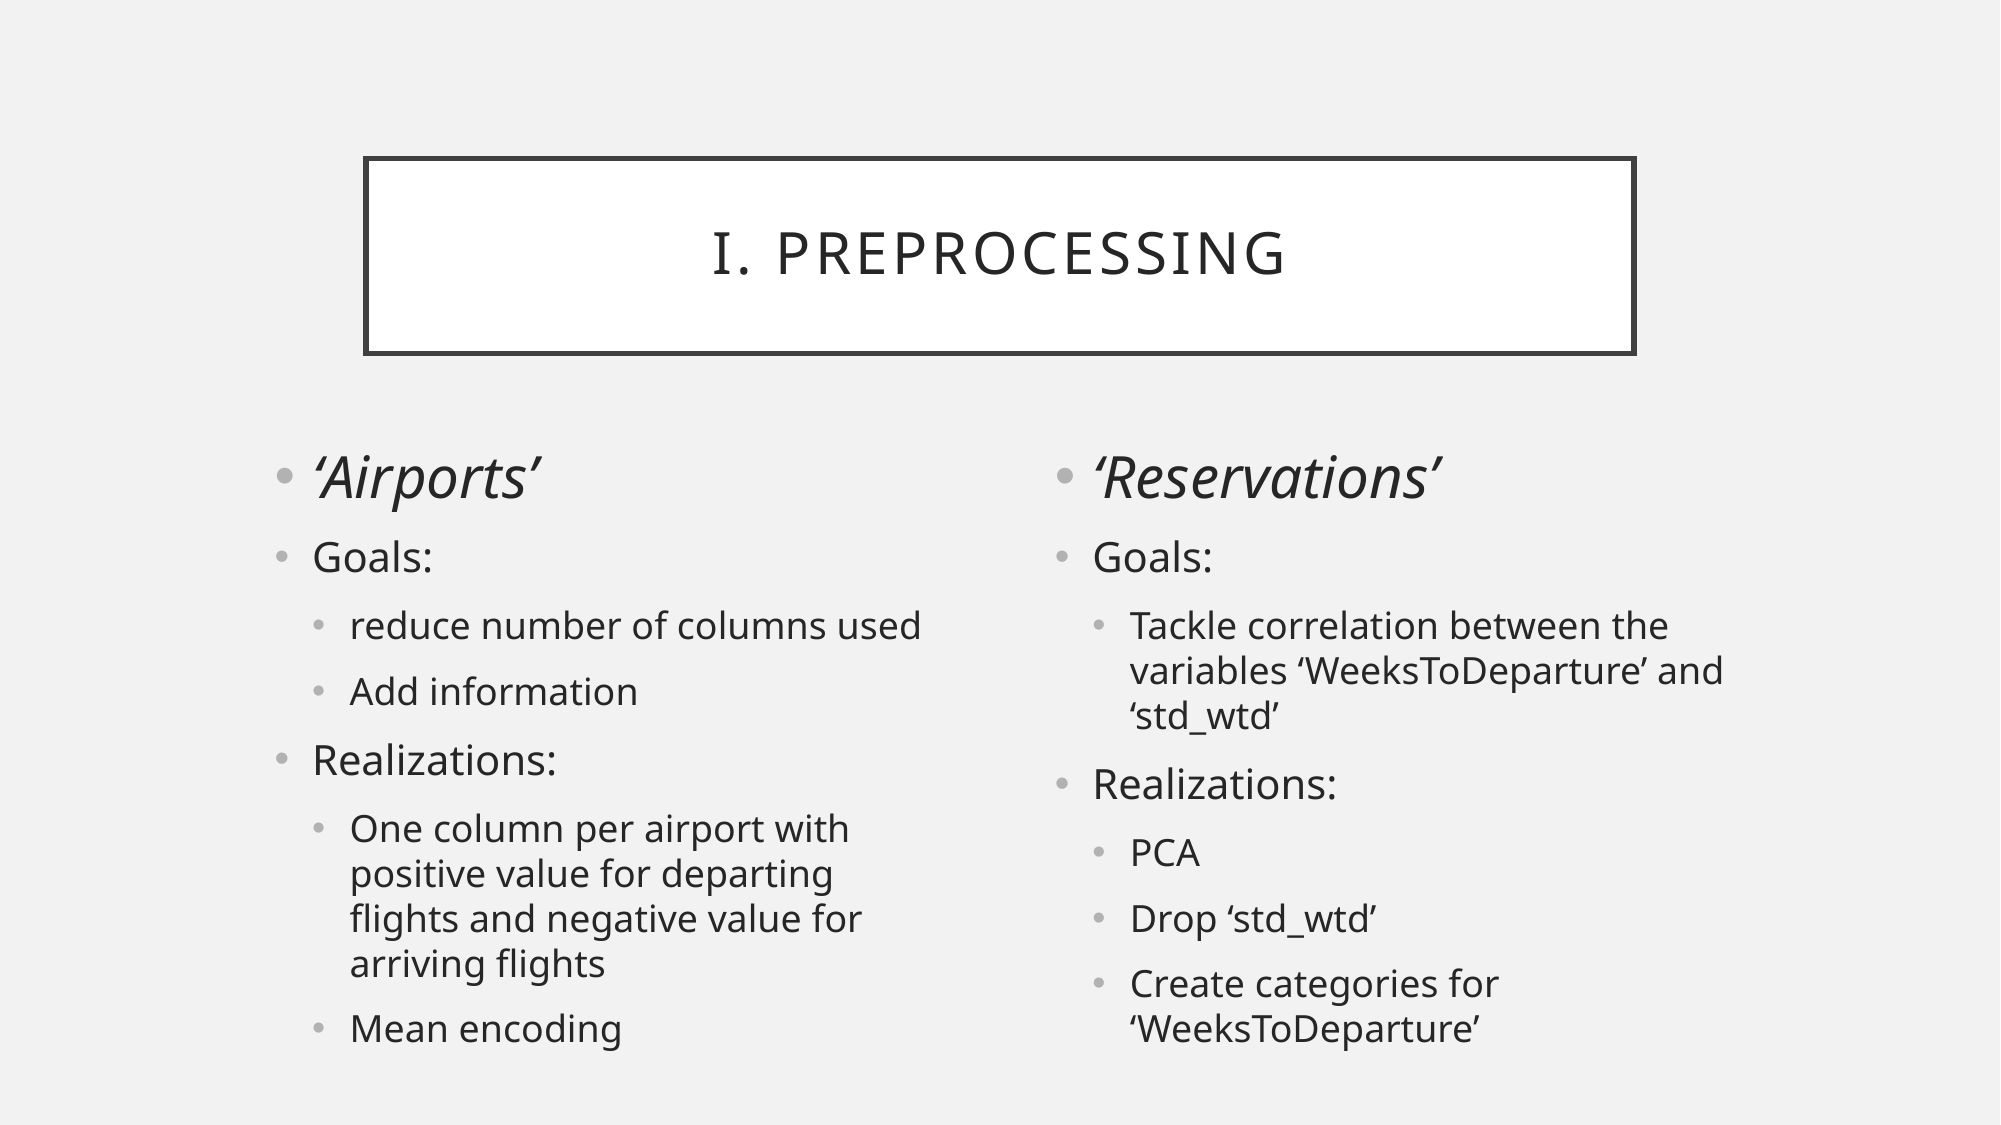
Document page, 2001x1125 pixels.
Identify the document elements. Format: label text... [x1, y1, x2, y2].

list ‘Airports’ Goals: reduce number of columns used Add information Realizations: One column per airport with positive value for departing flights and negative value for arriving flights Mean encoding [259, 432, 961, 942]
list ‘Reservations’ Goals: Tackle correlation between the variables ‘WeeksToDeparture’ and ‘std_wtd’ Realizations: PCA Drop ‘std_wtd’ Create categories for ‘WeeksToDeparture’ [1039, 432, 1741, 942]
title I. preprocessing [363, 156, 1637, 356]
